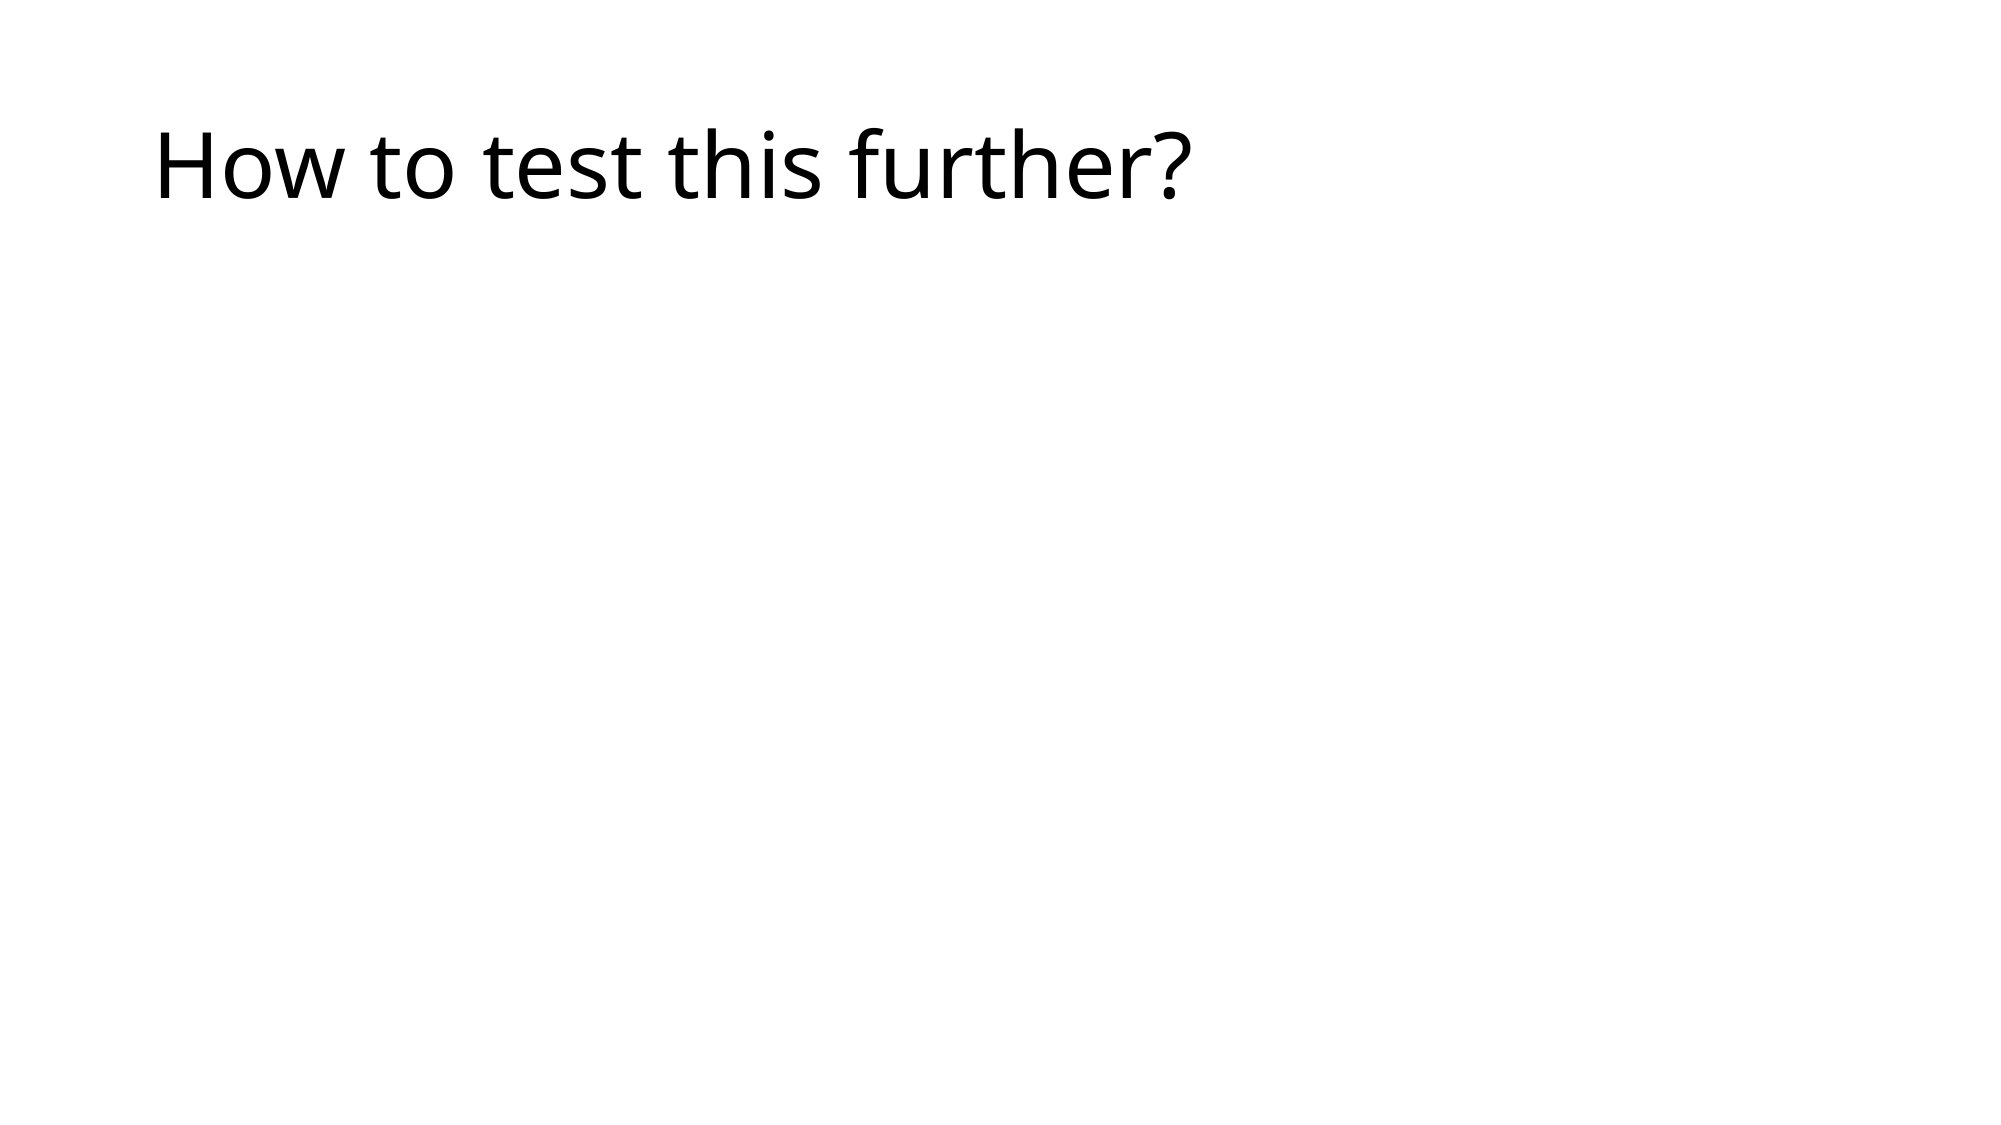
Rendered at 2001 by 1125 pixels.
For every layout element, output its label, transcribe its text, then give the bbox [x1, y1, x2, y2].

title How to test this further? [137, 59, 1863, 278]
